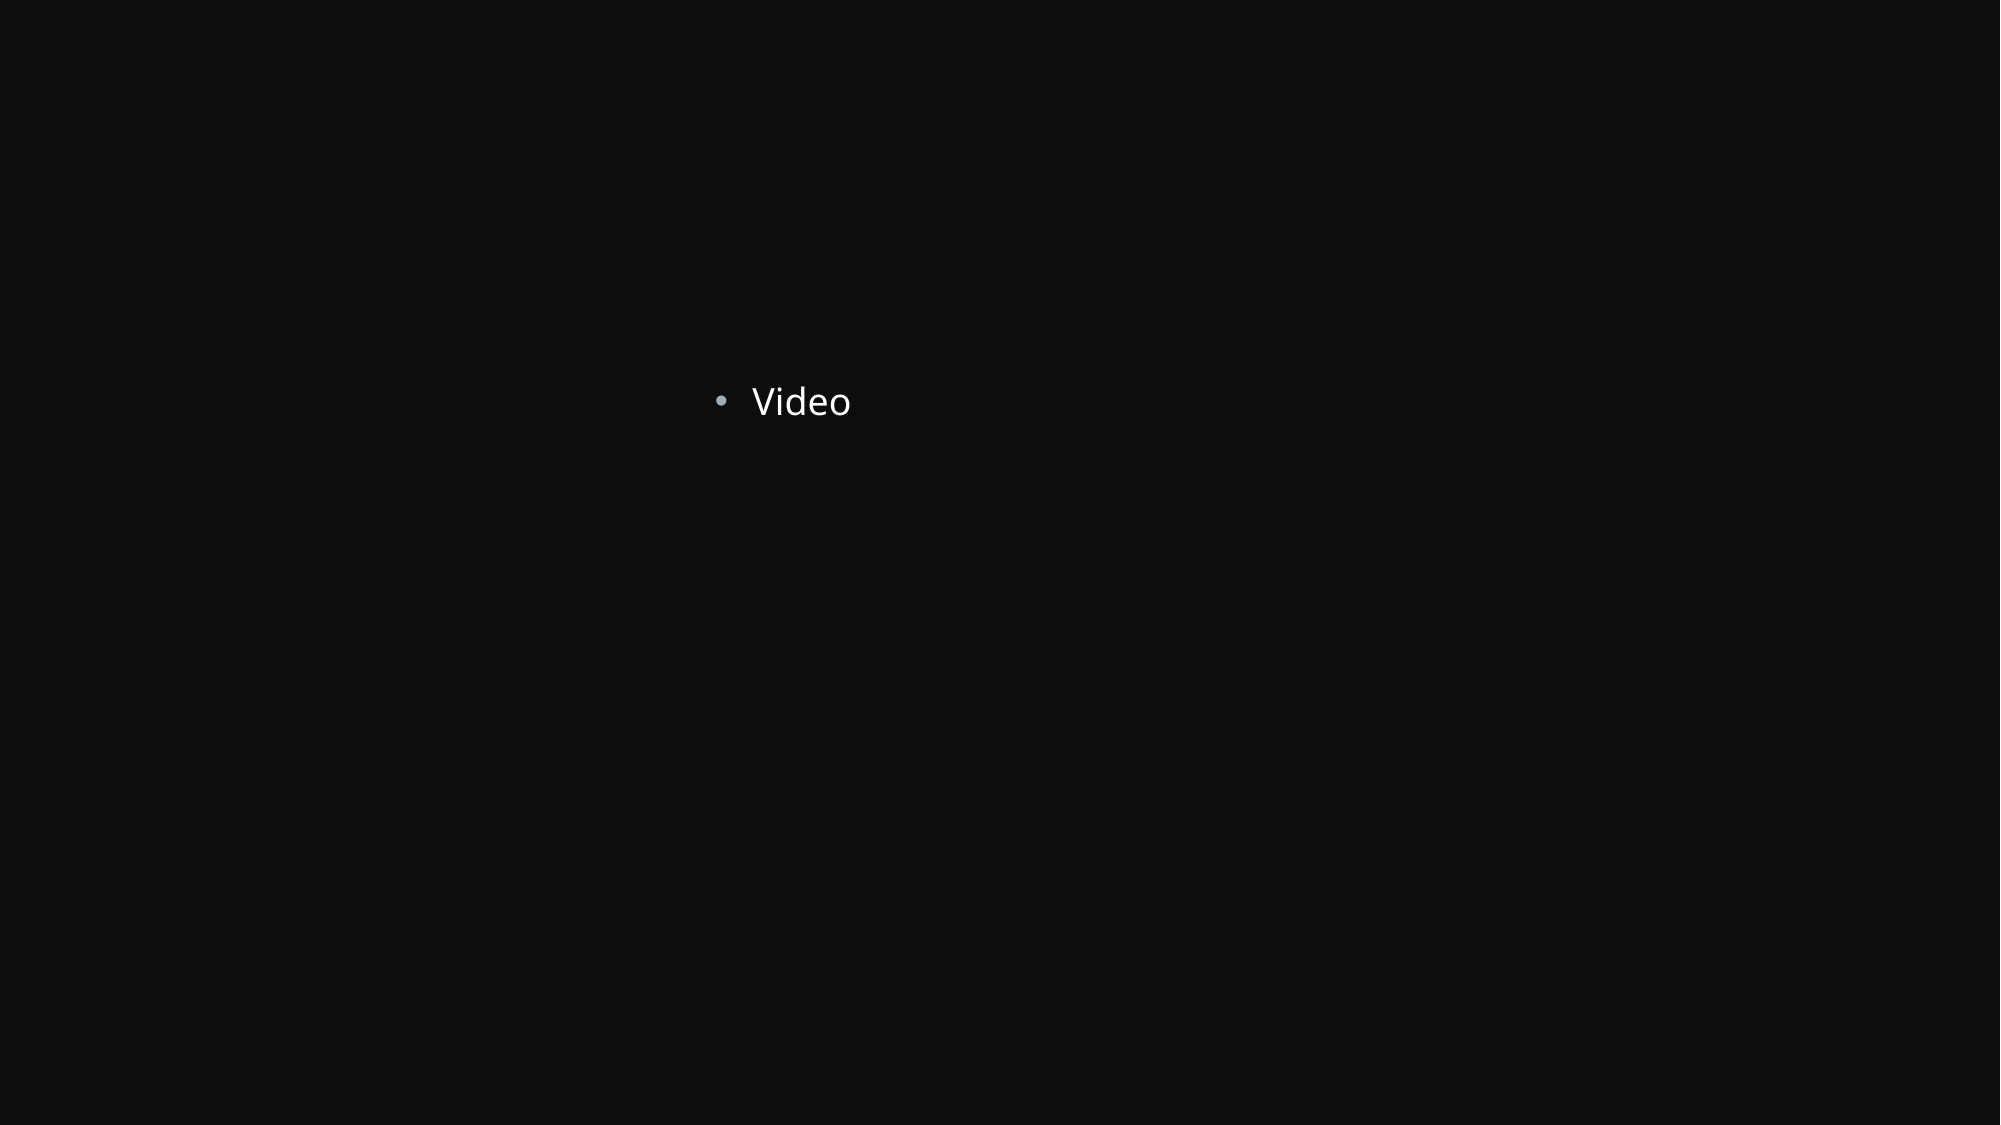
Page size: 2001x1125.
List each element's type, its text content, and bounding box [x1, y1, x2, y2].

list Video [700, 370, 1431, 880]
